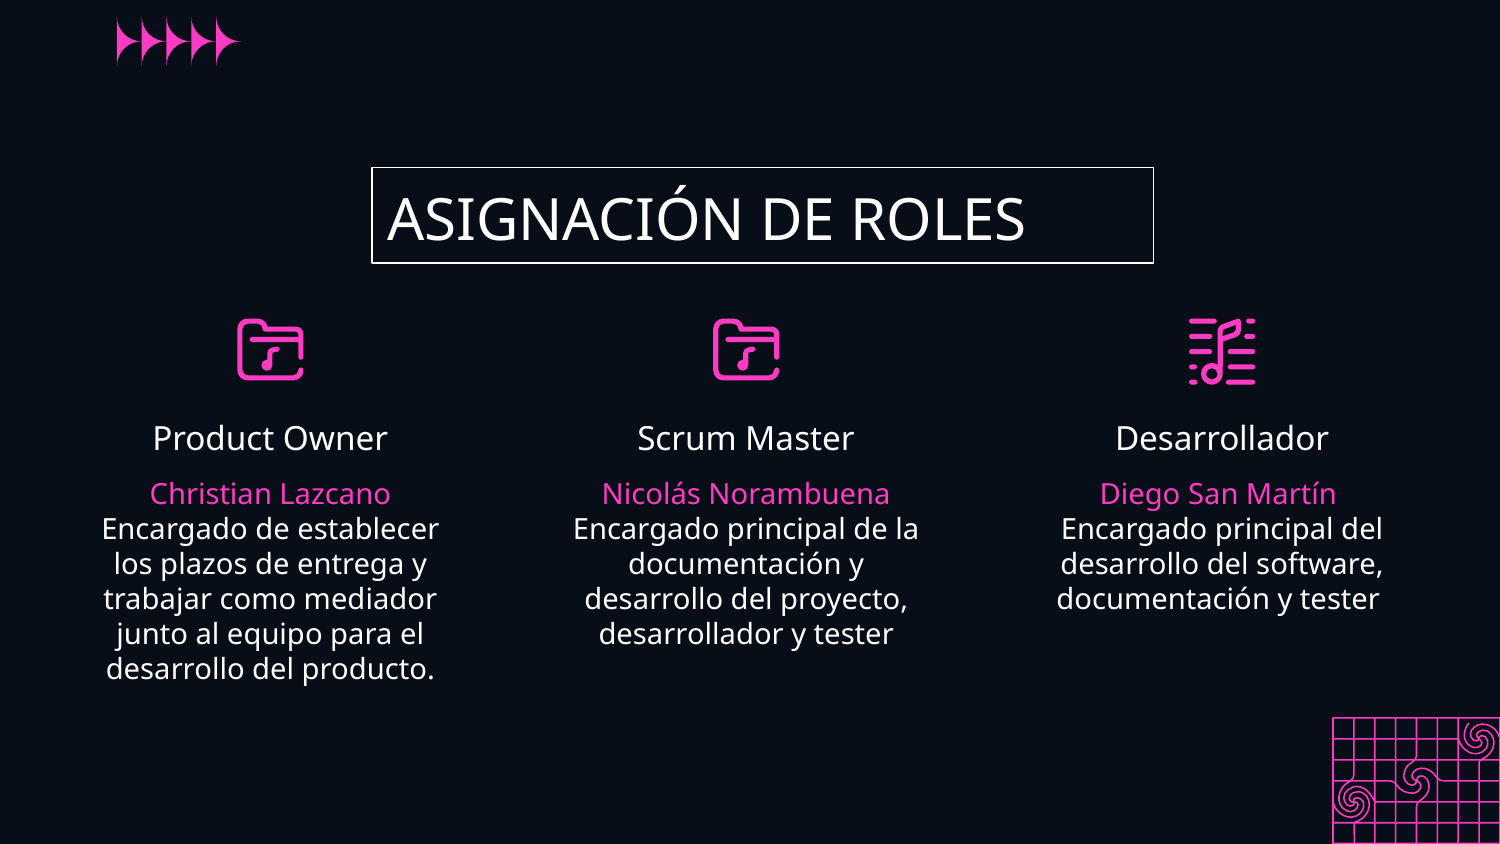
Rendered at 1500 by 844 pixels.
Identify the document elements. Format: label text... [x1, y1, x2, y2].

text_box [713, 318, 780, 381]
text_box [1227, 364, 1256, 370]
text_box Product Owner [64, 392, 476, 473]
subtitle Diego San Martín Encargado principal del desarrollo del software, documentación y tester [1016, 473, 1428, 627]
text_box [1226, 379, 1256, 385]
text_box [1189, 333, 1213, 339]
text_box [1246, 318, 1256, 324]
text_box [1189, 349, 1213, 355]
text_box [1244, 333, 1256, 339]
subtitle Nicolás Norambuena Encargado principal de la documentación y desarrollo del proyecto, desarrollador y tester [540, 473, 952, 627]
text_box [237, 318, 304, 381]
subtitle Desarrollador [1016, 392, 1428, 473]
text_box [1189, 379, 1198, 385]
subtitle Scrum Master [540, 392, 952, 473]
text_box [1189, 318, 1217, 324]
text_box [1227, 349, 1256, 355]
text_box [1201, 318, 1241, 385]
text_box [1189, 364, 1197, 370]
title ASIGNACIÓN DE ROLES [371, 167, 1154, 264]
text_box Christian Lazcano Encargado de establecer los plazos de entrega y trabajar como mediador junto al equipo para el desarrollo del producto. [64, 473, 476, 703]
